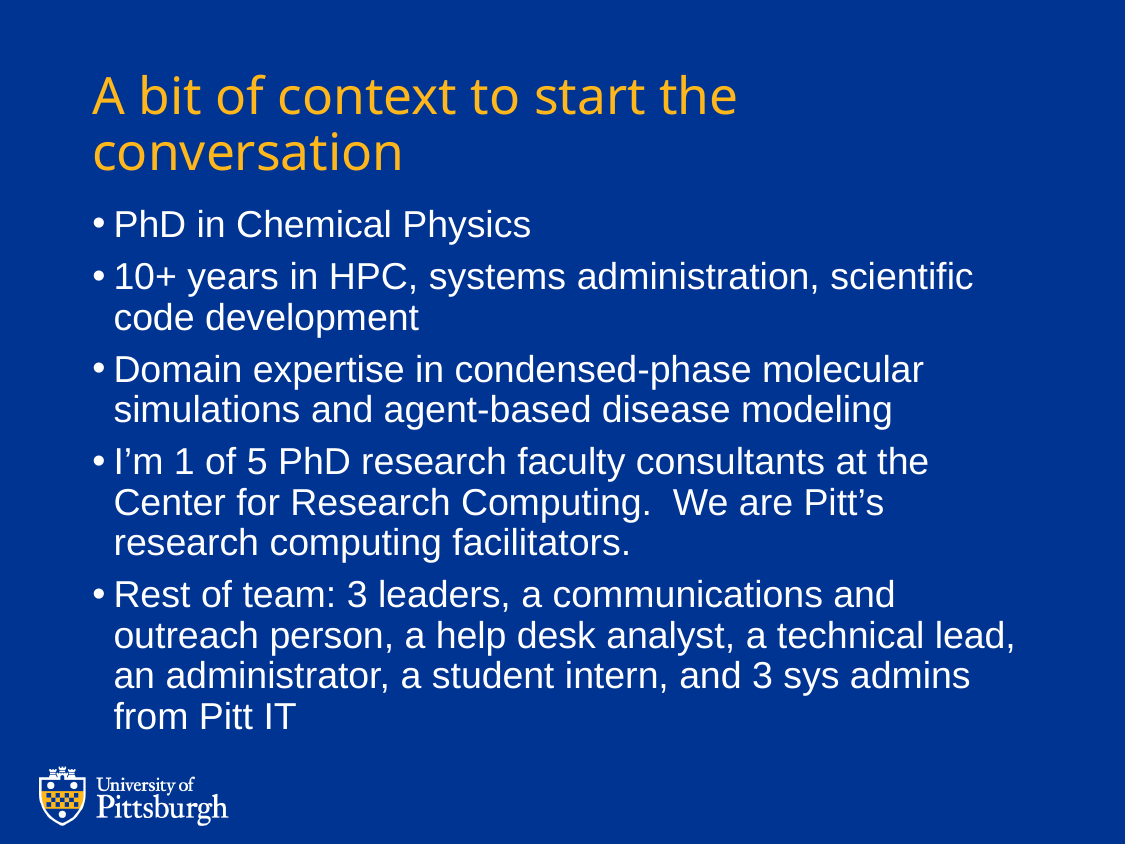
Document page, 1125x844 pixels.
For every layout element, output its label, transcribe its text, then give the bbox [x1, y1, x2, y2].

title A bit of context to start the conversation [77, 63, 1048, 192]
list PhD in Chemical Physics 10+ years in HPC, systems administration, scientific code development Domain expertise in condensed-phase molecular simulations and agent-based disease modeling I’m 1 of 5 PhD research faculty consultants at the Center for Research Computing. We are Pitt’s research computing facilitators. Rest of team: 3 leaders, a communications and outreach person, a help desk analyst, a technical lead, an administrator, a student intern, and 3 sys admins from Pitt IT [77, 197, 1048, 754]
picture [20, 739, 247, 844]
